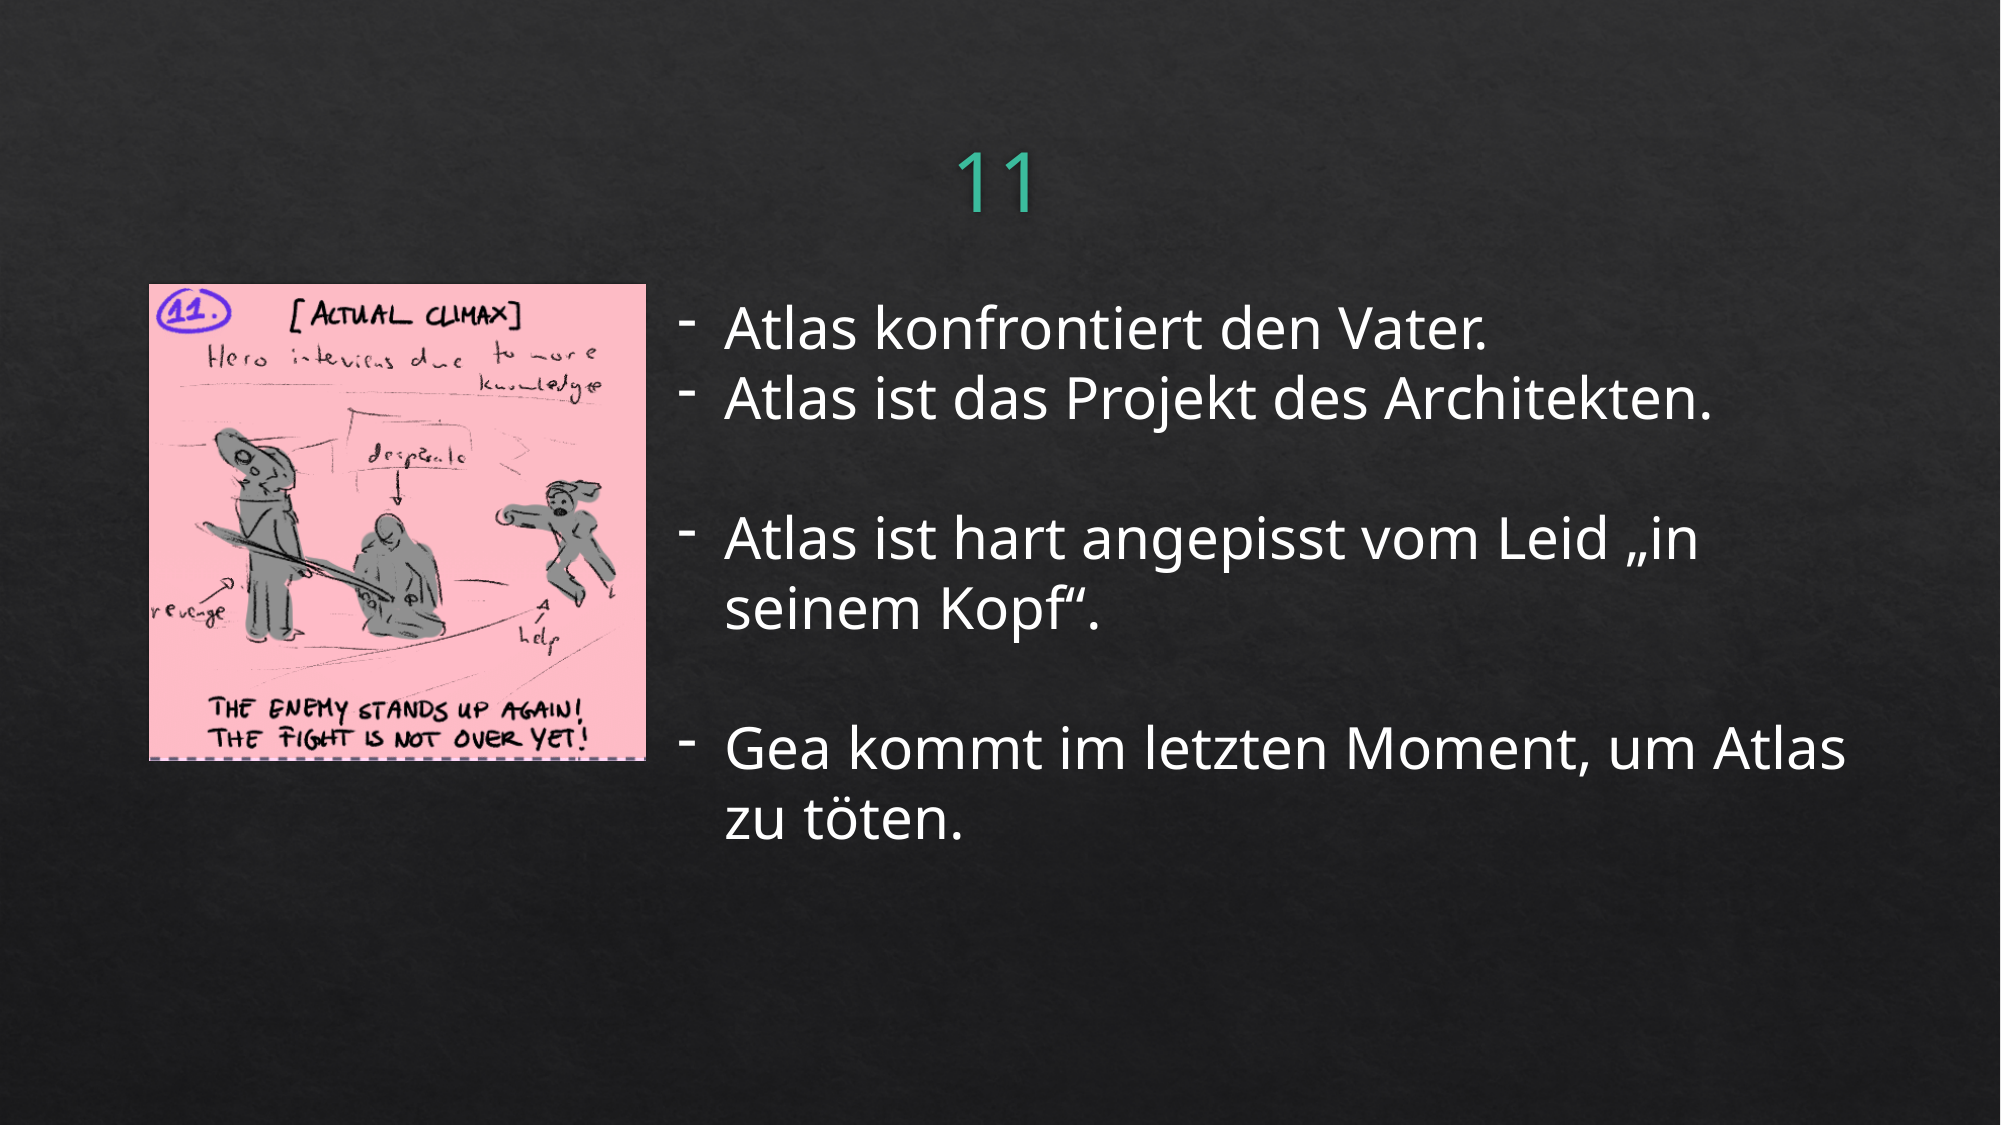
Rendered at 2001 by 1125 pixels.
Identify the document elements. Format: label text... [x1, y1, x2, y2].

picture [149, 283, 646, 761]
text_box Atlas konfrontiert den Vater. Atlas ist das Projekt des Architekten. Atlas ist hart angepisst vom Leid „in seinem Kopf“. Gea kommt im letzten Moment, um Atlas zu töten. [662, 284, 1908, 859]
title 11 [149, 99, 1849, 260]
